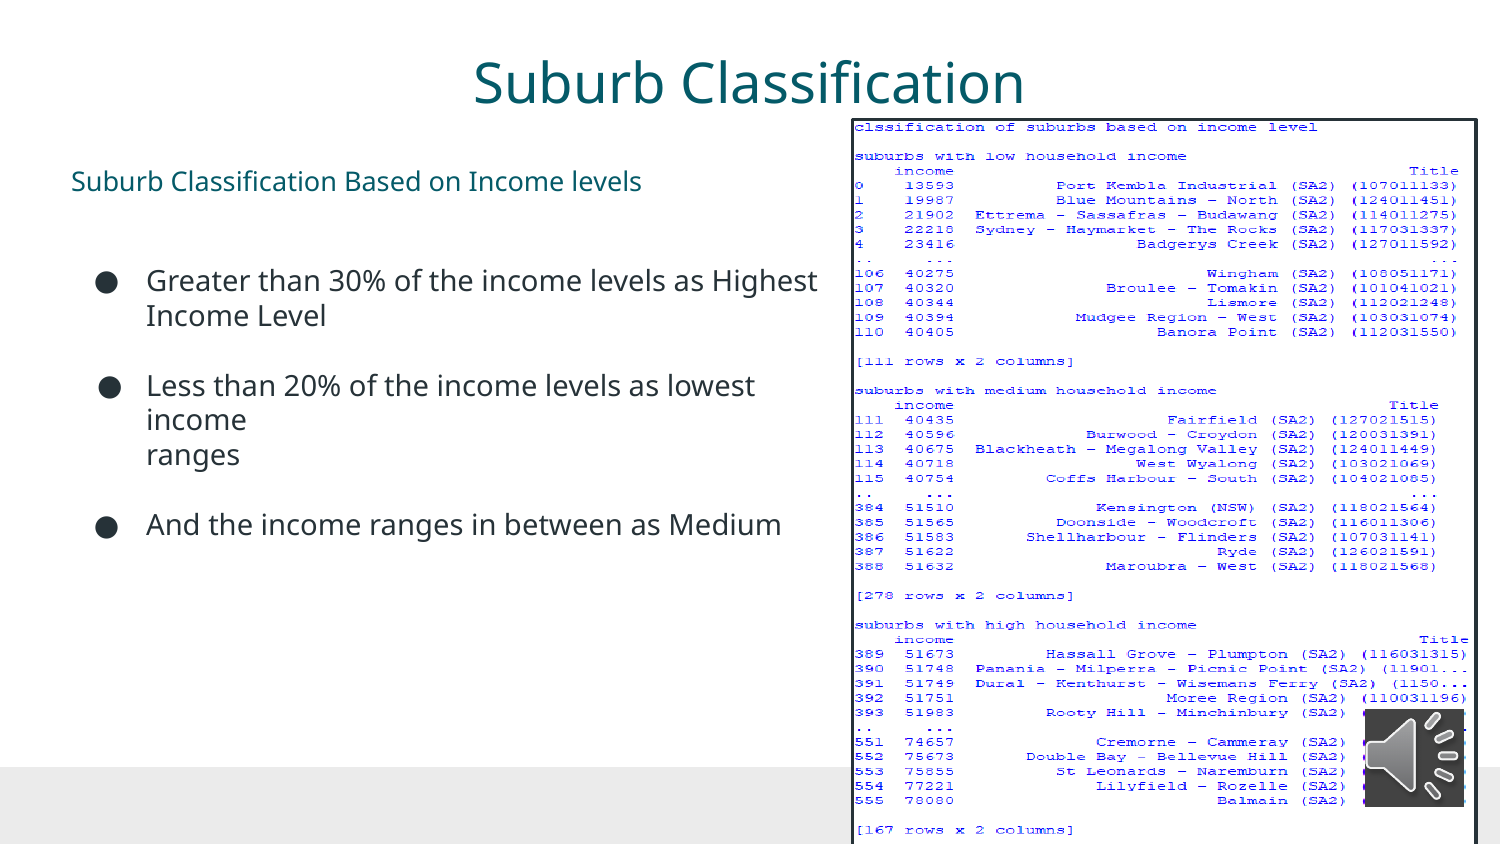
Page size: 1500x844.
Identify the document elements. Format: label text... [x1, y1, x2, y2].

title Suburb Classification [118, 88, 1382, 142]
picture [853, 120, 1475, 844]
text_box Suburb Classification Based on Income levels Greater than 30% of the income levels as Highest Income Level Less than 20% of the income levels as lowest income ranges And the income ranges in between as Medium [55, 332, 848, 844]
